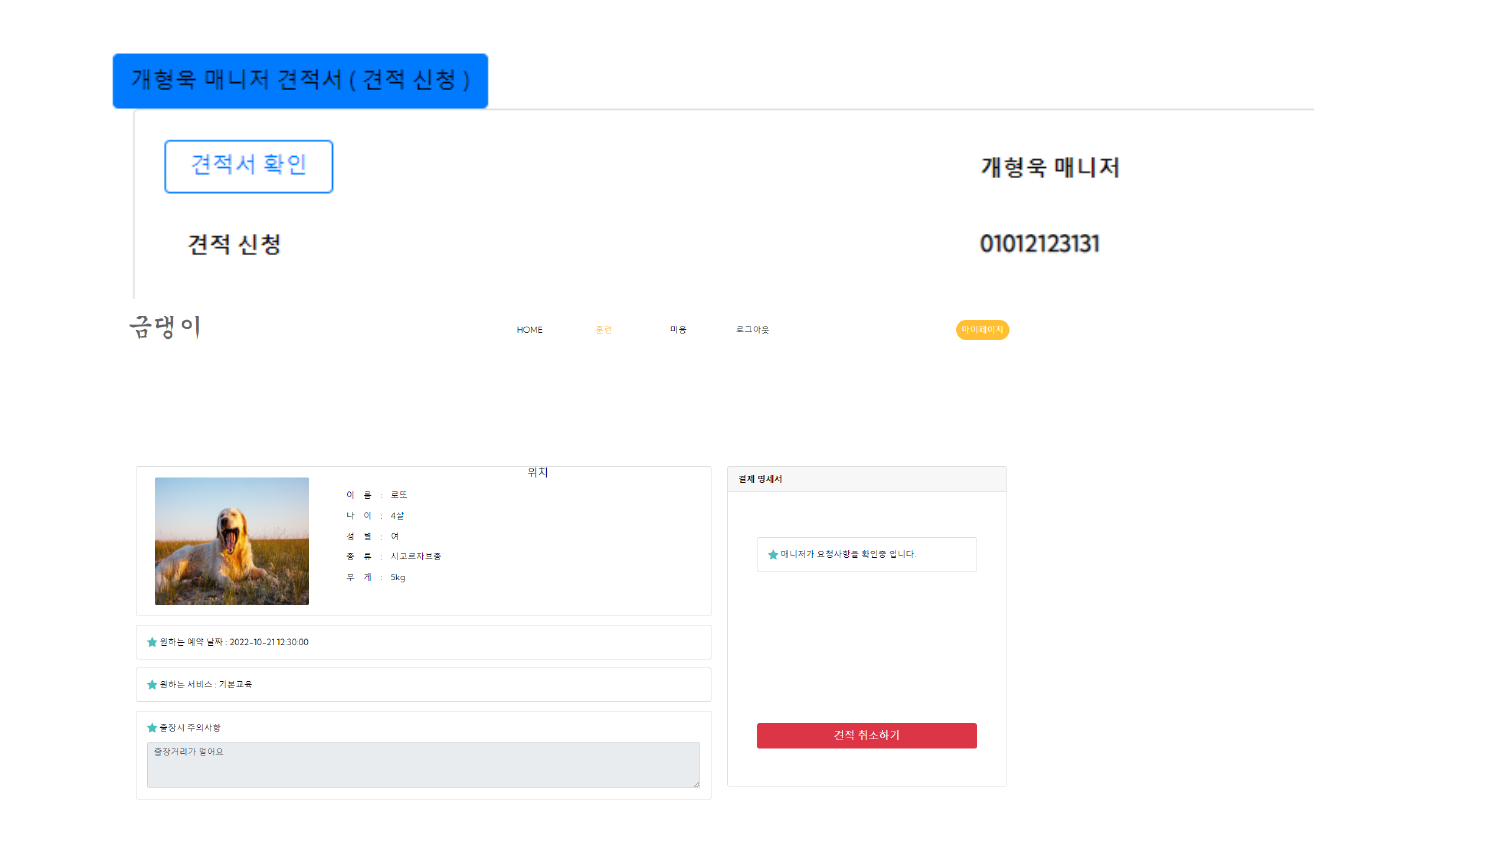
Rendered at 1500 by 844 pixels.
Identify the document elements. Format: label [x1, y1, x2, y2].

picture [118, 315, 1097, 812]
picture [24, 24, 1315, 299]
